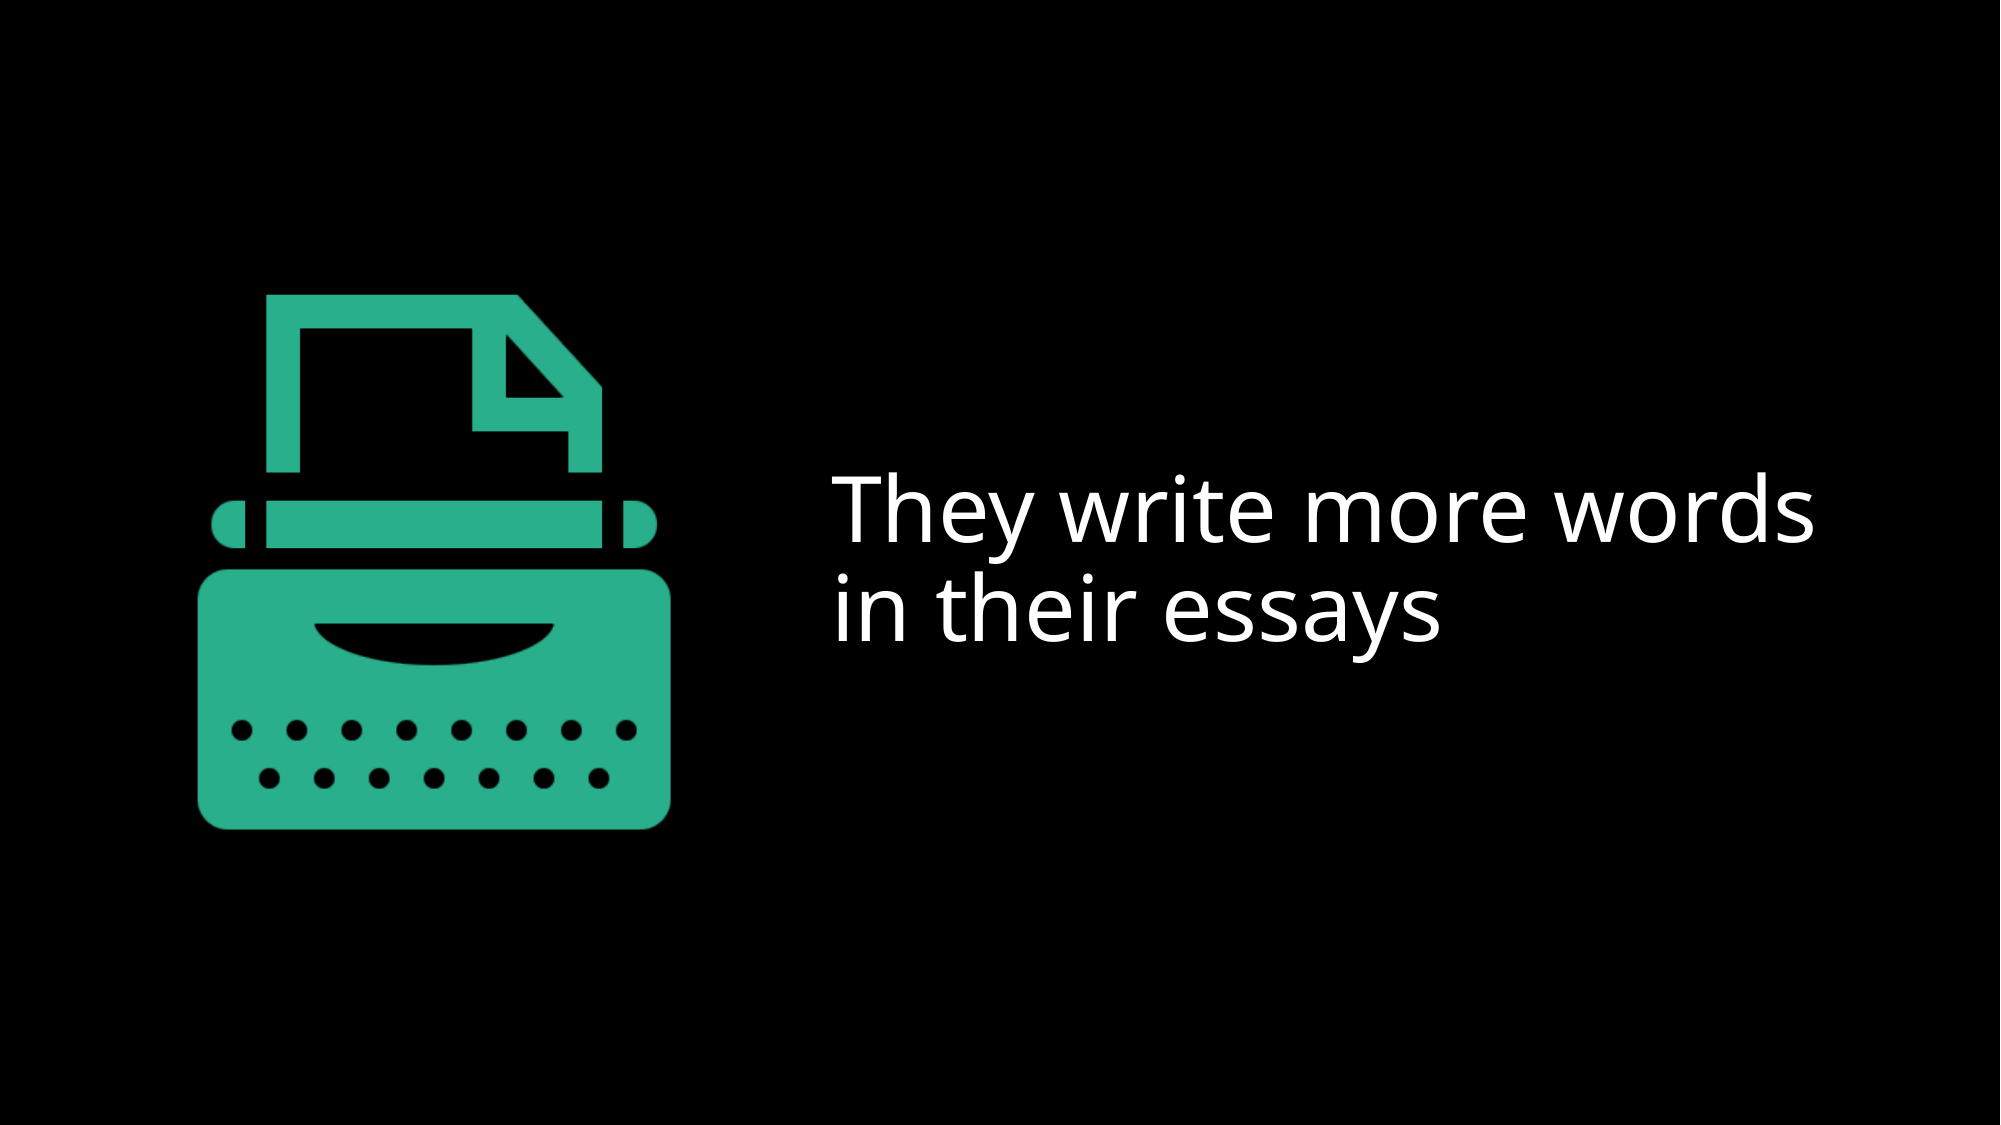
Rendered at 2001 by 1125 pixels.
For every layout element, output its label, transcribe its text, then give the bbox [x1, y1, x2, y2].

title They write more words in their essays [816, 104, 1901, 1020]
picture [105, 233, 764, 892]
